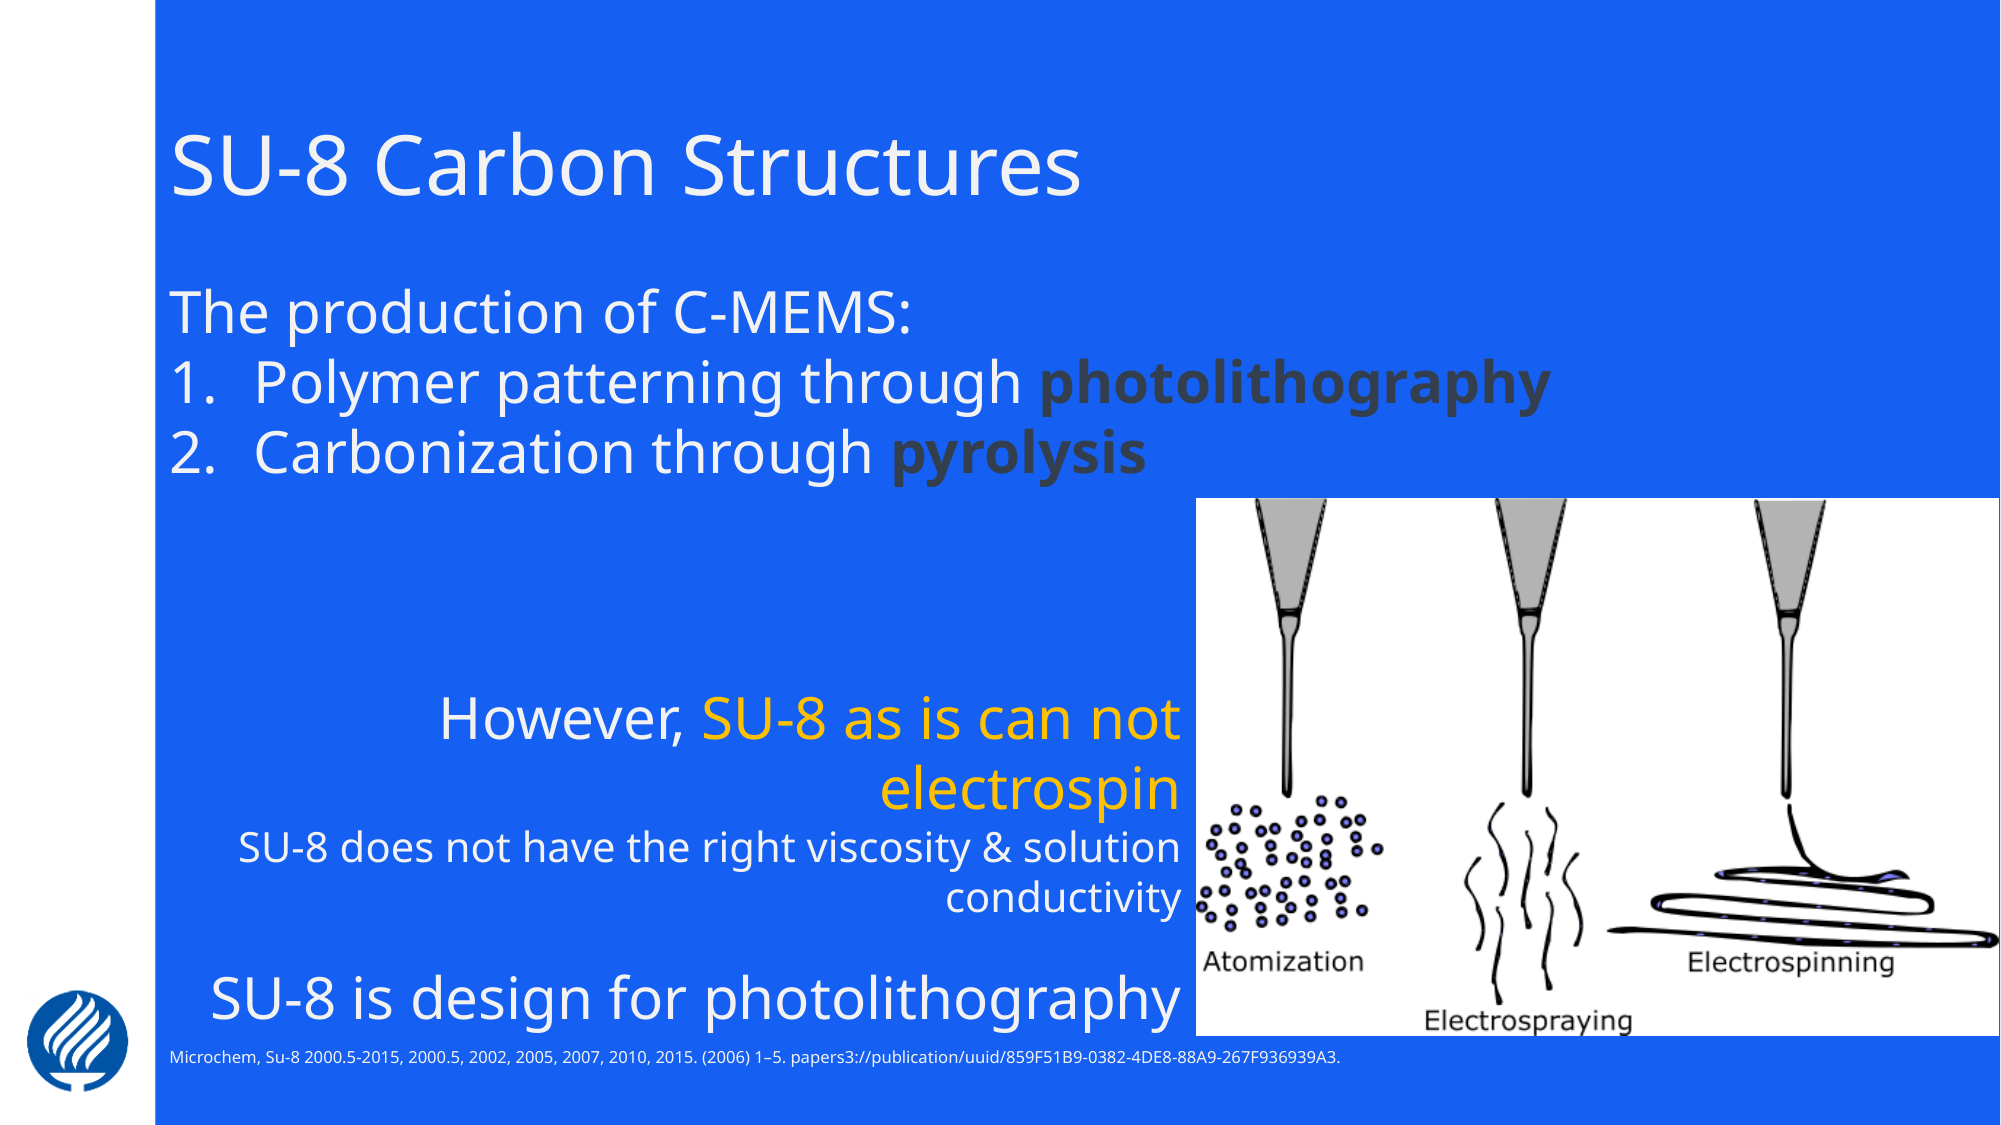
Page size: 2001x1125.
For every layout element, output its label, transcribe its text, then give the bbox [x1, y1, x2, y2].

title SU-8 Carbon Structures [155, 59, 2000, 278]
text_box However, SU-8 as is can not electrospin SU-8 does not have the right viscosity & solution conductivity [153, 673, 1196, 929]
text_box SU-8 is design for photolithography [153, 953, 1197, 1039]
text_box The production of C-MEMS: Polymer patterning through photolithography Carbonization through pyrolysis [154, 267, 1999, 492]
text_box Microchem, Su-8 2000.5-2015, 2000.5, 2002, 2005, 2007, 2010, 2015. (2006) 1–5. papers3://publication/uuid/859F51B9-0382-4DE8-88A9-267F936939A3. [154, 1039, 1999, 1074]
picture [0, 0, 2001, 1125]
